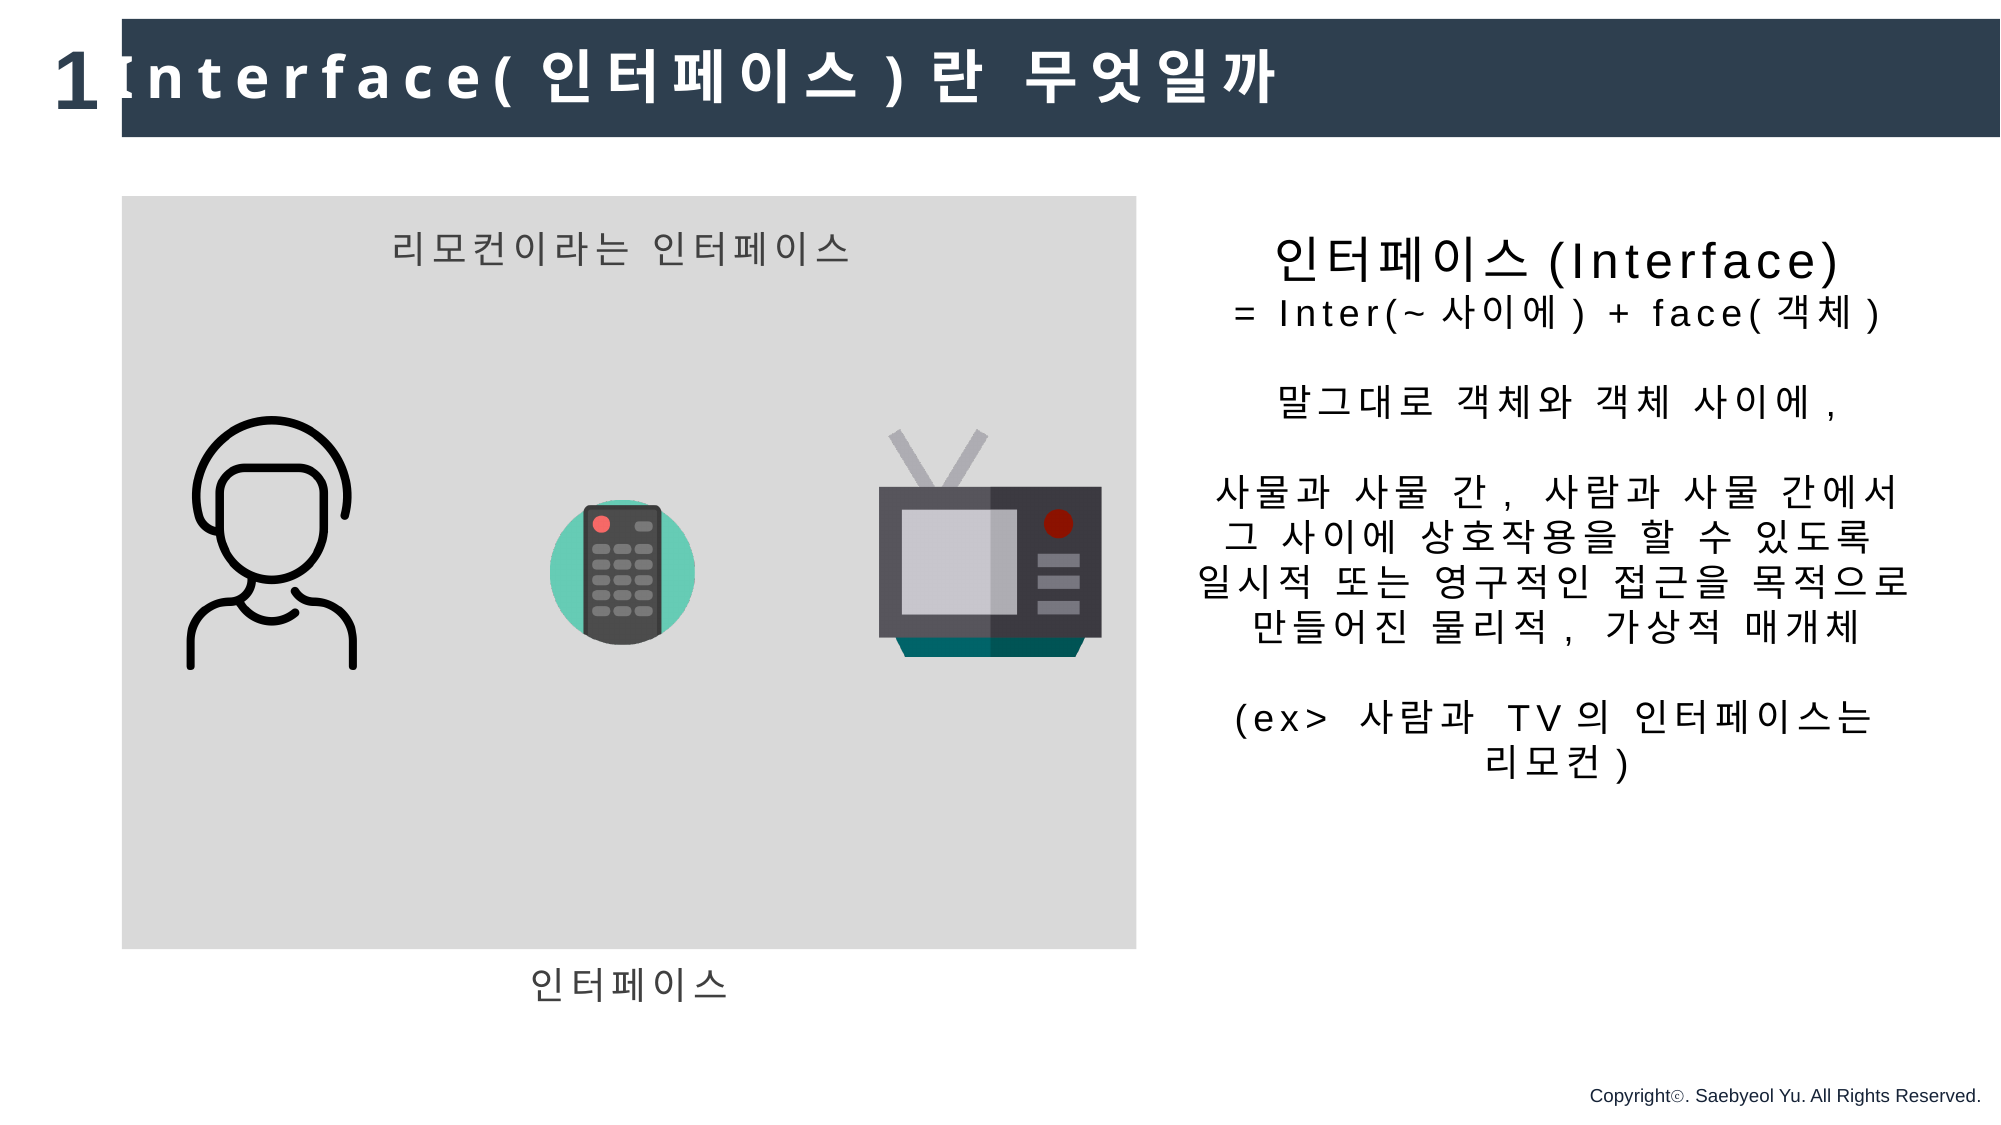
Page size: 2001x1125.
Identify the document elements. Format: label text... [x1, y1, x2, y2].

picture [876, 429, 1104, 657]
picture [550, 500, 695, 645]
text_box 인터페이스(Interface) = Inter(~사이에) + face(객체) 말그대로 객체와 객체 사이에, 사물과 사물 간, 사람과 사물 간에서 그 사이에 상호작용을 할 수 있도록 일시적 또는 영구적인 접근을 목적으로 만들어진 물리적, 가상적 매개체 (ex> 사람과 TV의 인터페이스는 리모컨) [1173, 221, 1940, 792]
text_box 인터페이스 [397, 955, 861, 1015]
text_box Interface(인터페이스)란 무엇일까 [115, 32, 1292, 118]
picture [145, 416, 398, 670]
text_box 1 [38, 18, 115, 134]
text_box 리모컨이라는 인터페이스 [121, 218, 1137, 279]
text_box [121, 195, 1137, 218]
text_box [121, 18, 2000, 138]
text_box [121, 279, 1137, 950]
